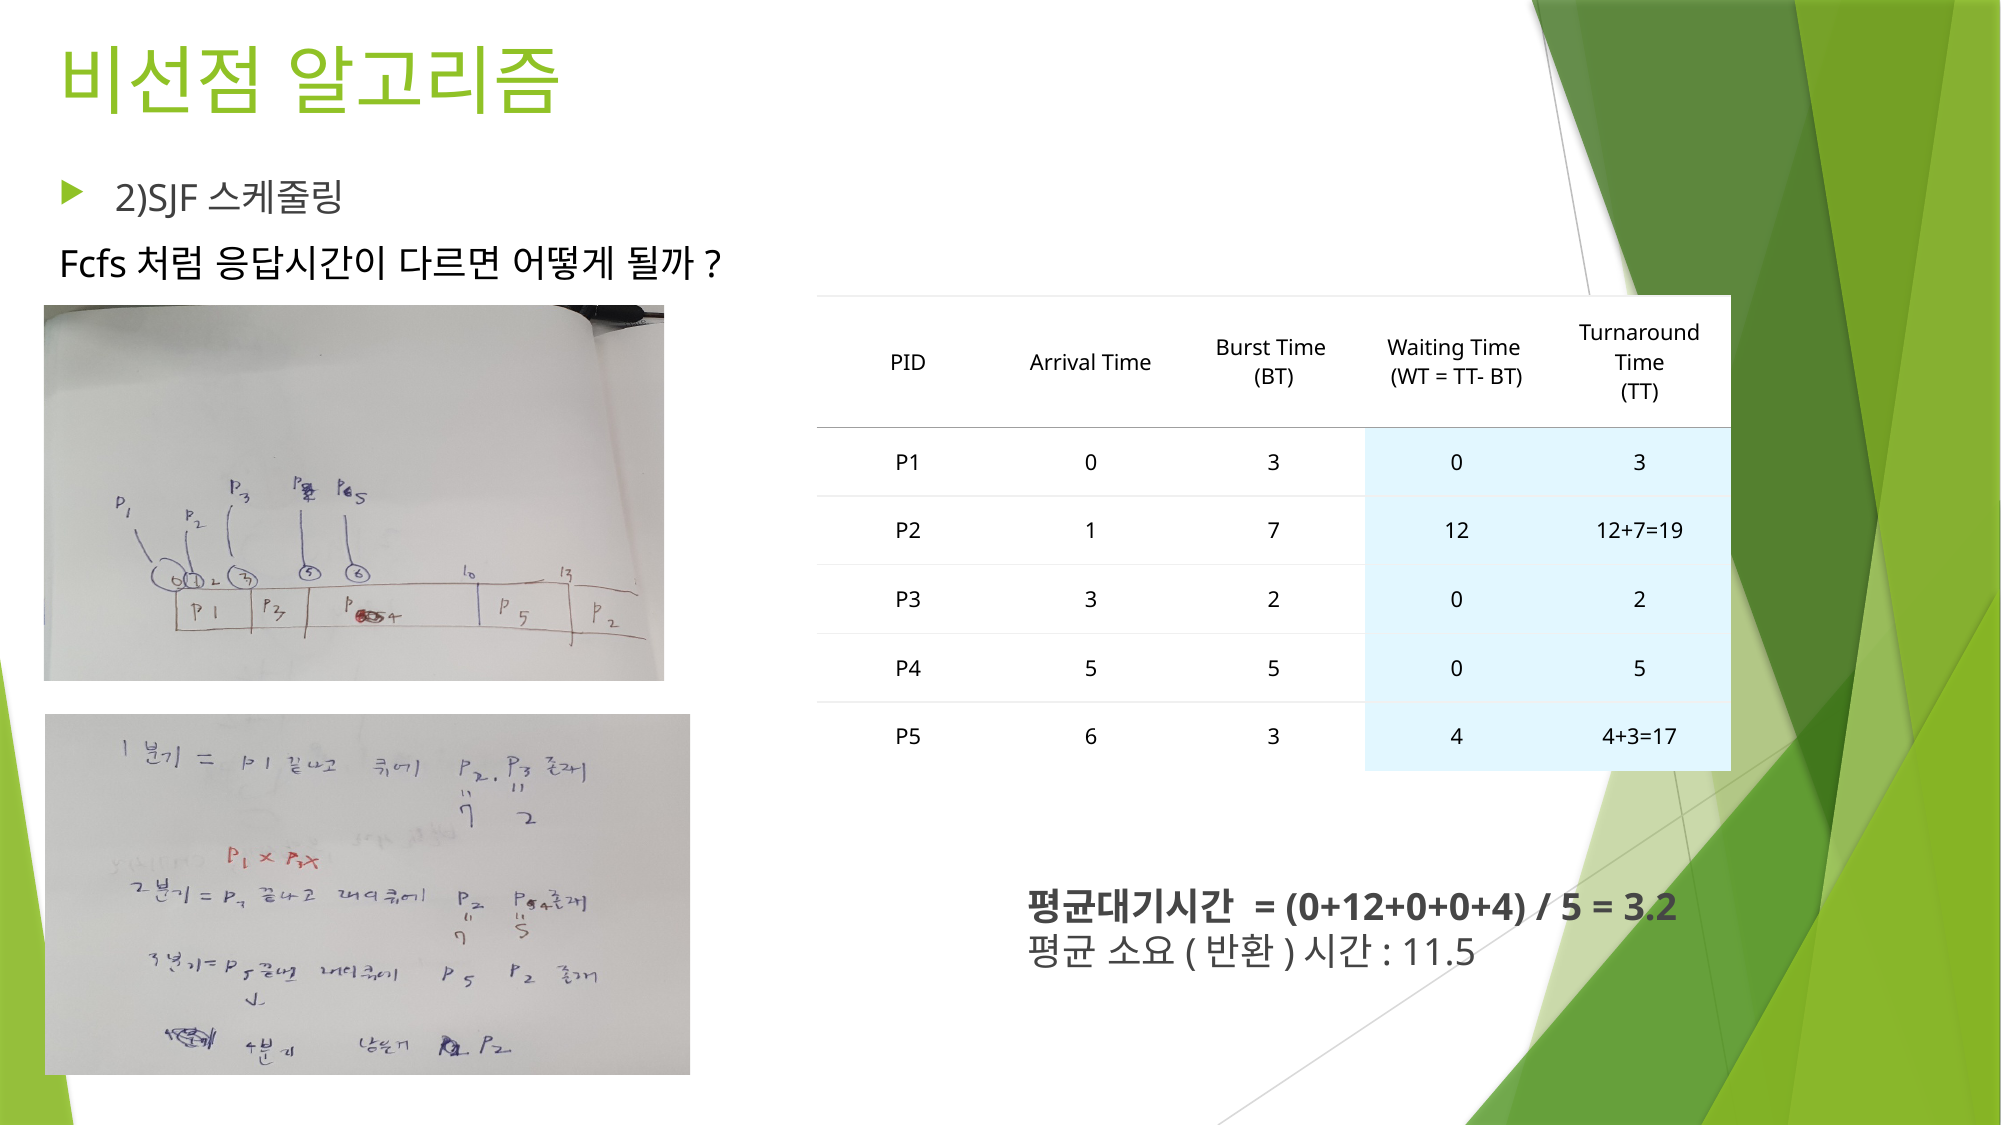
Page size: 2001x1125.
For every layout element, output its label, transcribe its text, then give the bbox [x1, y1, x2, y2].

table_cell P3 [817, 565, 1000, 633]
table_cell 0 [1365, 428, 1548, 495]
table_cell P2 [817, 497, 1000, 564]
table_cell 0 [1000, 428, 1183, 495]
text_box 평균대기시간 = (0+12+0+0+4) / 5 = 3.2 평균 소요(반환)시간: 11.5 [1013, 875, 1799, 981]
table_cell 5 [1183, 634, 1365, 701]
table_cell 7 [1183, 497, 1365, 564]
table_cell 0 [1365, 565, 1548, 633]
picture [44, 713, 691, 1075]
table_header Waiting Time (WT = TT- BT) [1365, 297, 1548, 427]
table_cell 0 [1365, 634, 1548, 701]
table_cell 12+7=19 [1548, 497, 1731, 564]
table_cell 3 [1548, 428, 1731, 495]
table_cell 3 [1183, 703, 1365, 771]
table_cell P4 [817, 634, 1000, 701]
table_header PID [817, 297, 1000, 427]
table_cell 3 [1183, 428, 1365, 495]
table_cell 5 [1000, 634, 1183, 701]
table_cell P5 [817, 703, 1000, 771]
table_header Turnaround Time (TT) [1548, 297, 1731, 427]
table_cell 5 [1548, 634, 1731, 701]
table_cell 2 [1548, 565, 1731, 633]
table_cell 2 [1183, 565, 1365, 633]
title 비선점 알고리즘 [43, 26, 1454, 143]
table_cell 4 [1365, 703, 1548, 771]
table_cell 1 [1000, 497, 1183, 564]
table_cell 12 [1365, 497, 1548, 564]
table_cell P1 [817, 428, 1000, 495]
table_cell 6 [1000, 703, 1183, 771]
table_header Arrival Time [1000, 297, 1183, 427]
table_cell 4+3=17 [1548, 703, 1731, 771]
table_cell 3 [1000, 565, 1183, 633]
list 2)SJF스케줄링 Fcfs처럼 응답시간이 다르면 어떻게 될까? [43, 166, 1454, 803]
table_header Burst Time (BT) [1183, 297, 1365, 427]
picture [43, 304, 665, 681]
